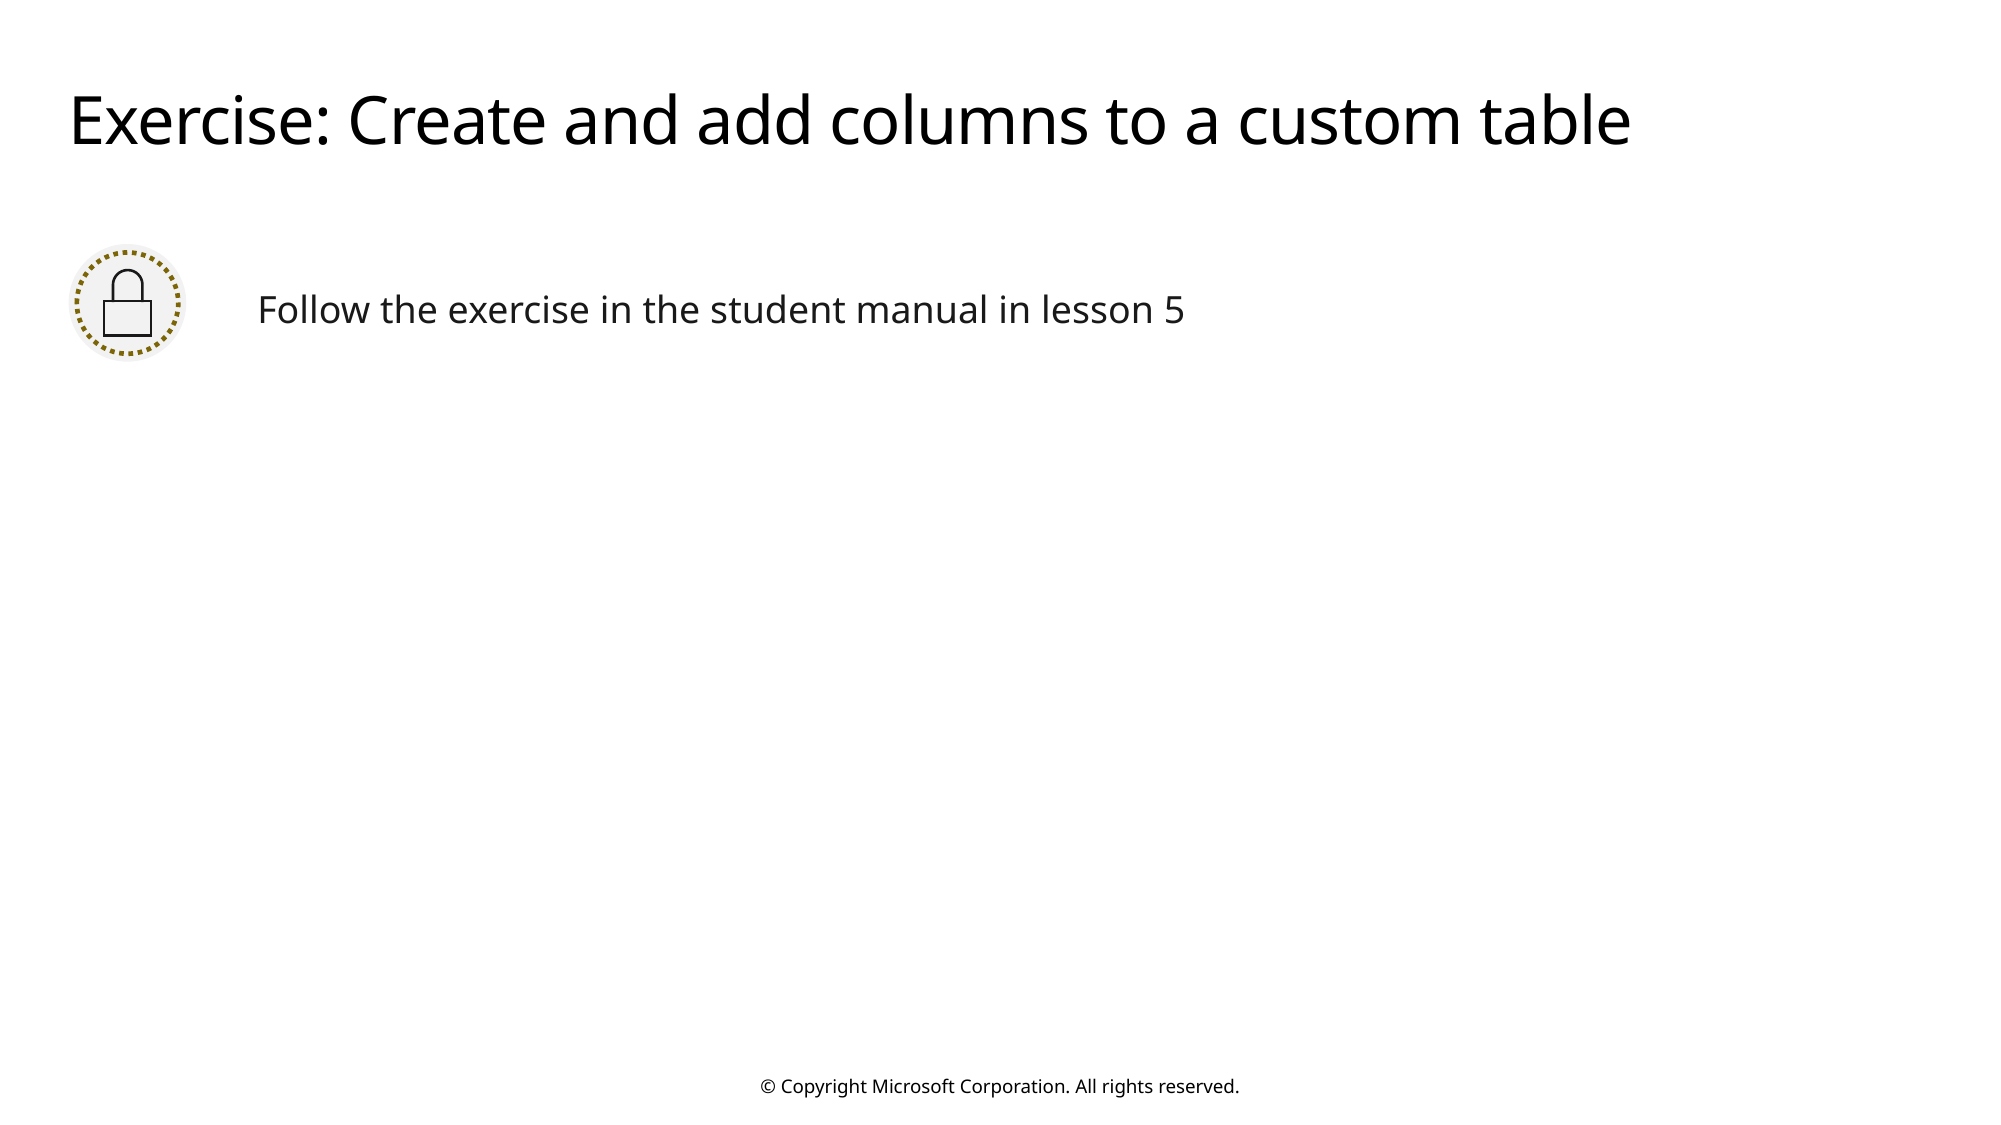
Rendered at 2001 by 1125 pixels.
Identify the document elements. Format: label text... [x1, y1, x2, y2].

list Follow the exercise in the student manual in lesson 5 [257, 238, 1932, 386]
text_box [68, 243, 187, 362]
title Exercise: Create and add columns to a custom table [68, 72, 1930, 184]
